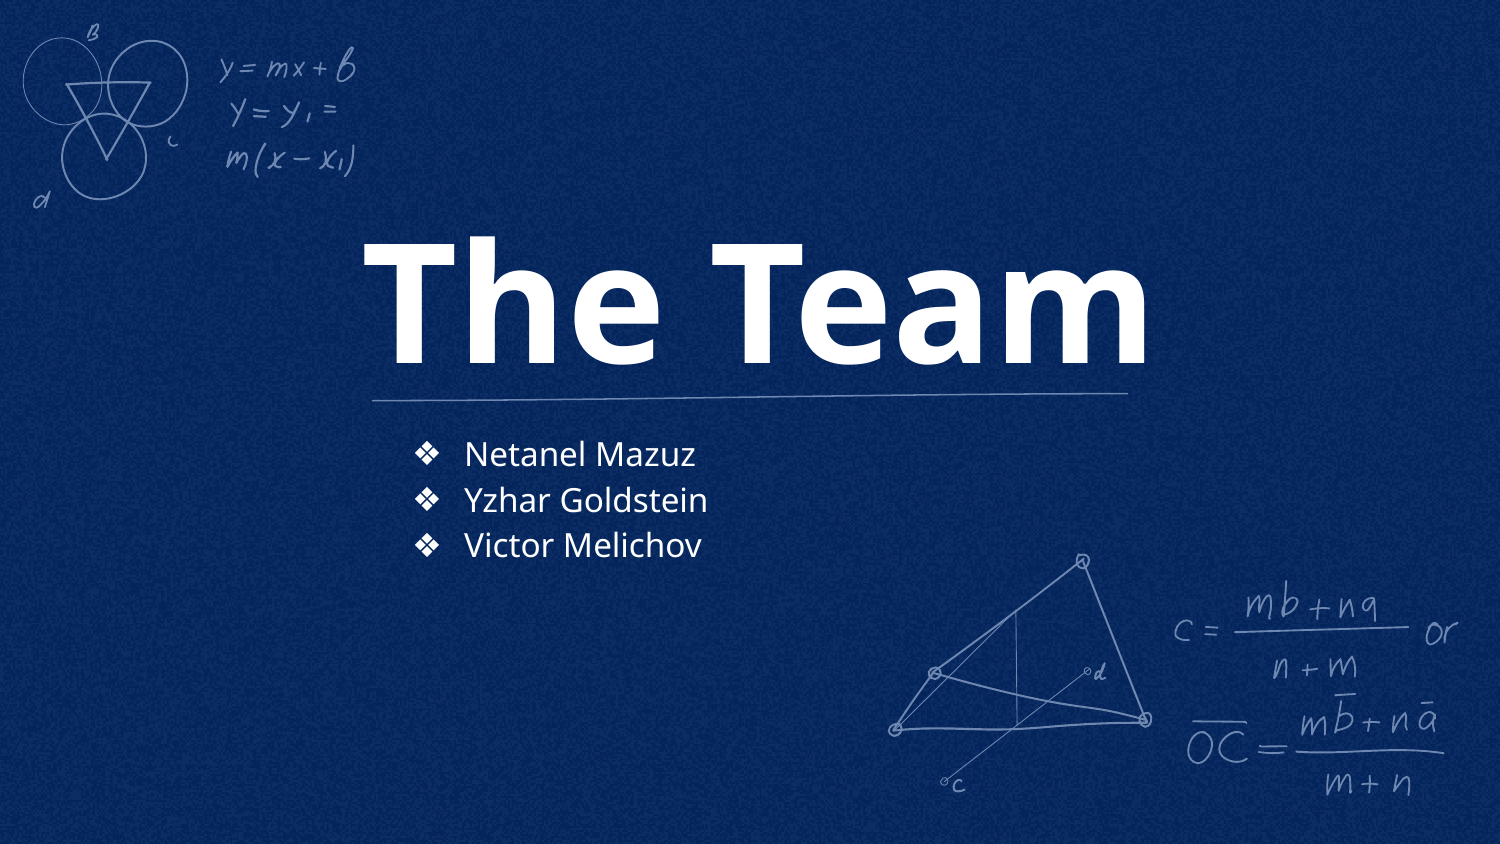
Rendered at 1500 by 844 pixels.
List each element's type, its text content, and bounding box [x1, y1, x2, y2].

subtitle Netanel Mazuz Yzhar Goldstein Victor Melichov [374, 411, 1126, 582]
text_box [21, 22, 357, 212]
title The Team [335, 211, 1184, 412]
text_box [887, 552, 1460, 797]
